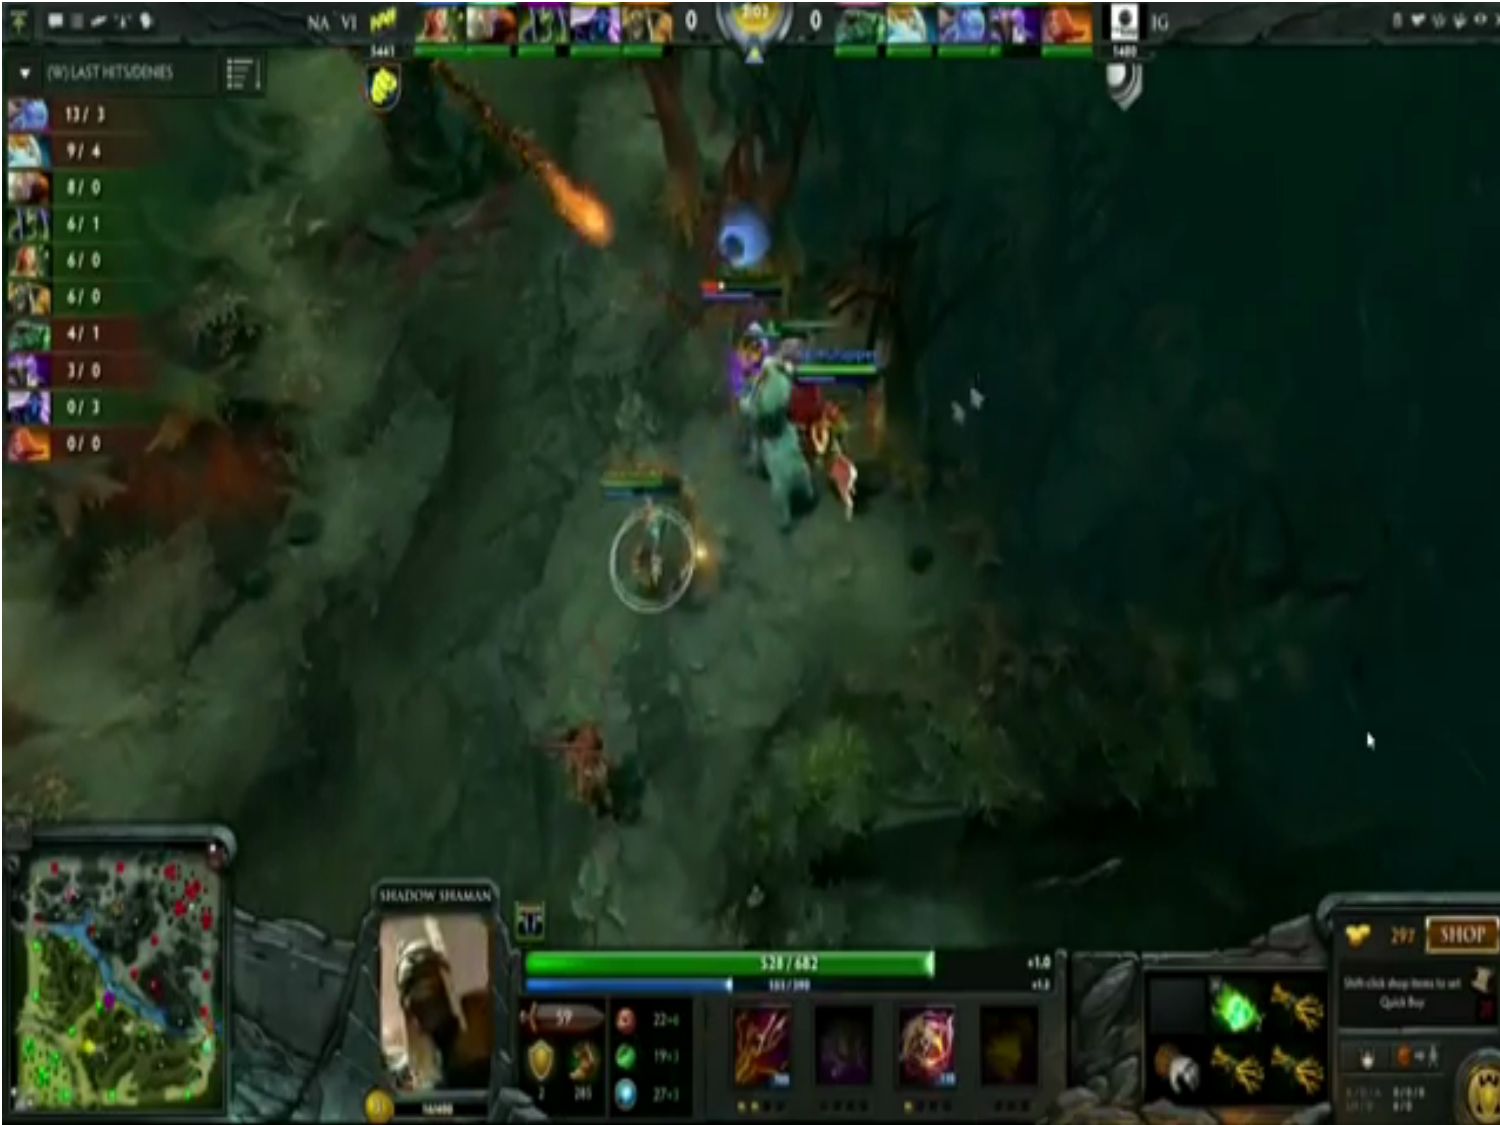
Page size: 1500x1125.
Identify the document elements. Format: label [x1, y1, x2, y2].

list [1, 1, 1500, 1125]
